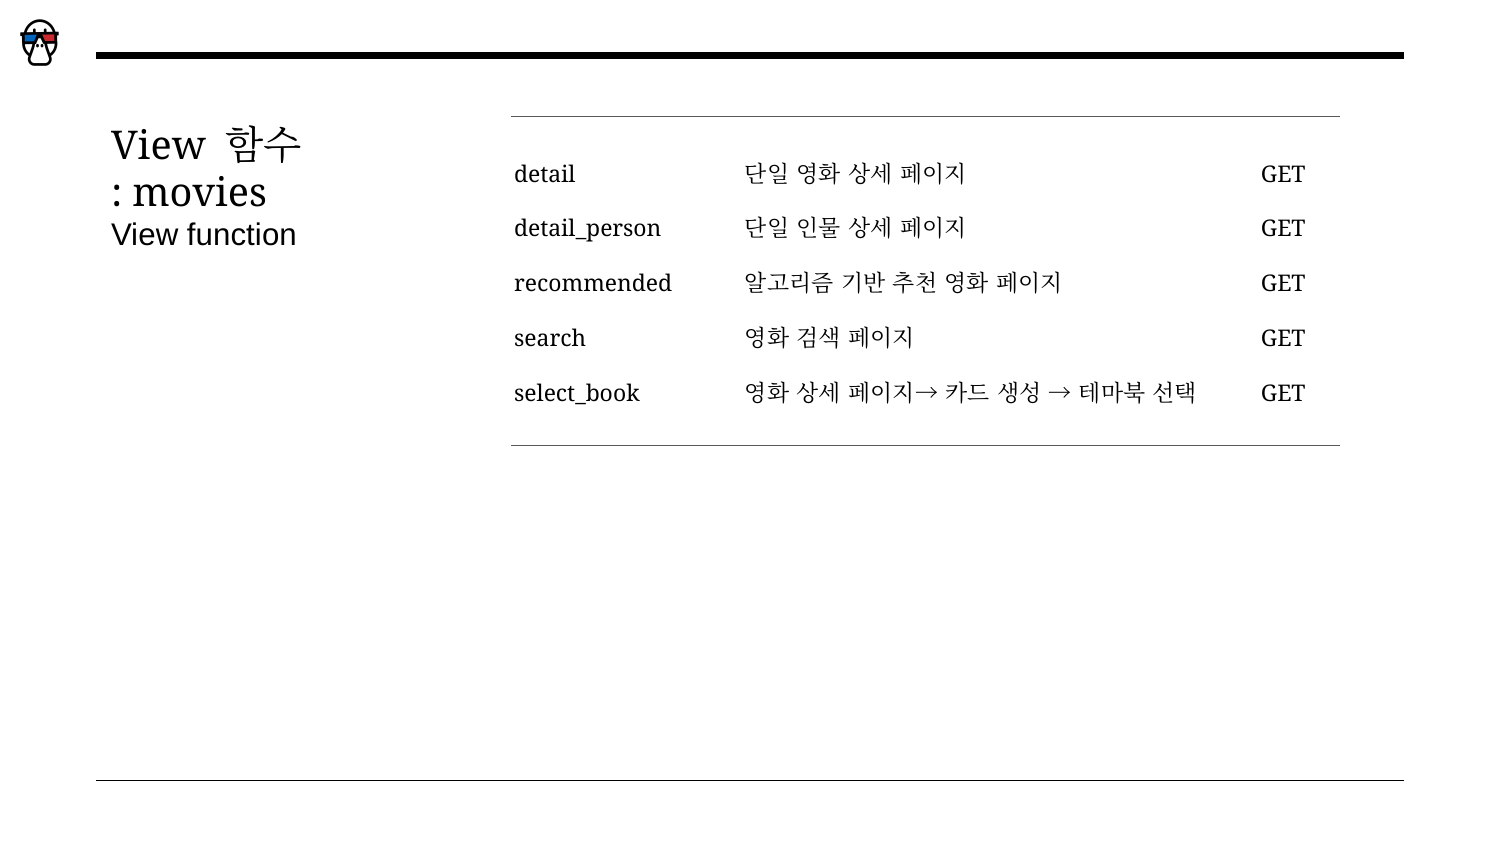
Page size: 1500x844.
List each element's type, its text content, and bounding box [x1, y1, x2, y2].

text_box detail detail_person recommended search select_book [499, 116, 730, 201]
text_box 단일 영화 상세 페이지 단일 인물 상세 페이지 알고리즘 기반 추천 영화 페이지 영화 검색 페이지 영화 상세 페이지→ 카드 생성 → 테마북 선택 [730, 124, 1259, 201]
text_box GET GET GET GET GET [1259, 124, 1338, 201]
text_box View 함수 : movies View function [96, 104, 500, 272]
picture [0, 0, 80, 76]
